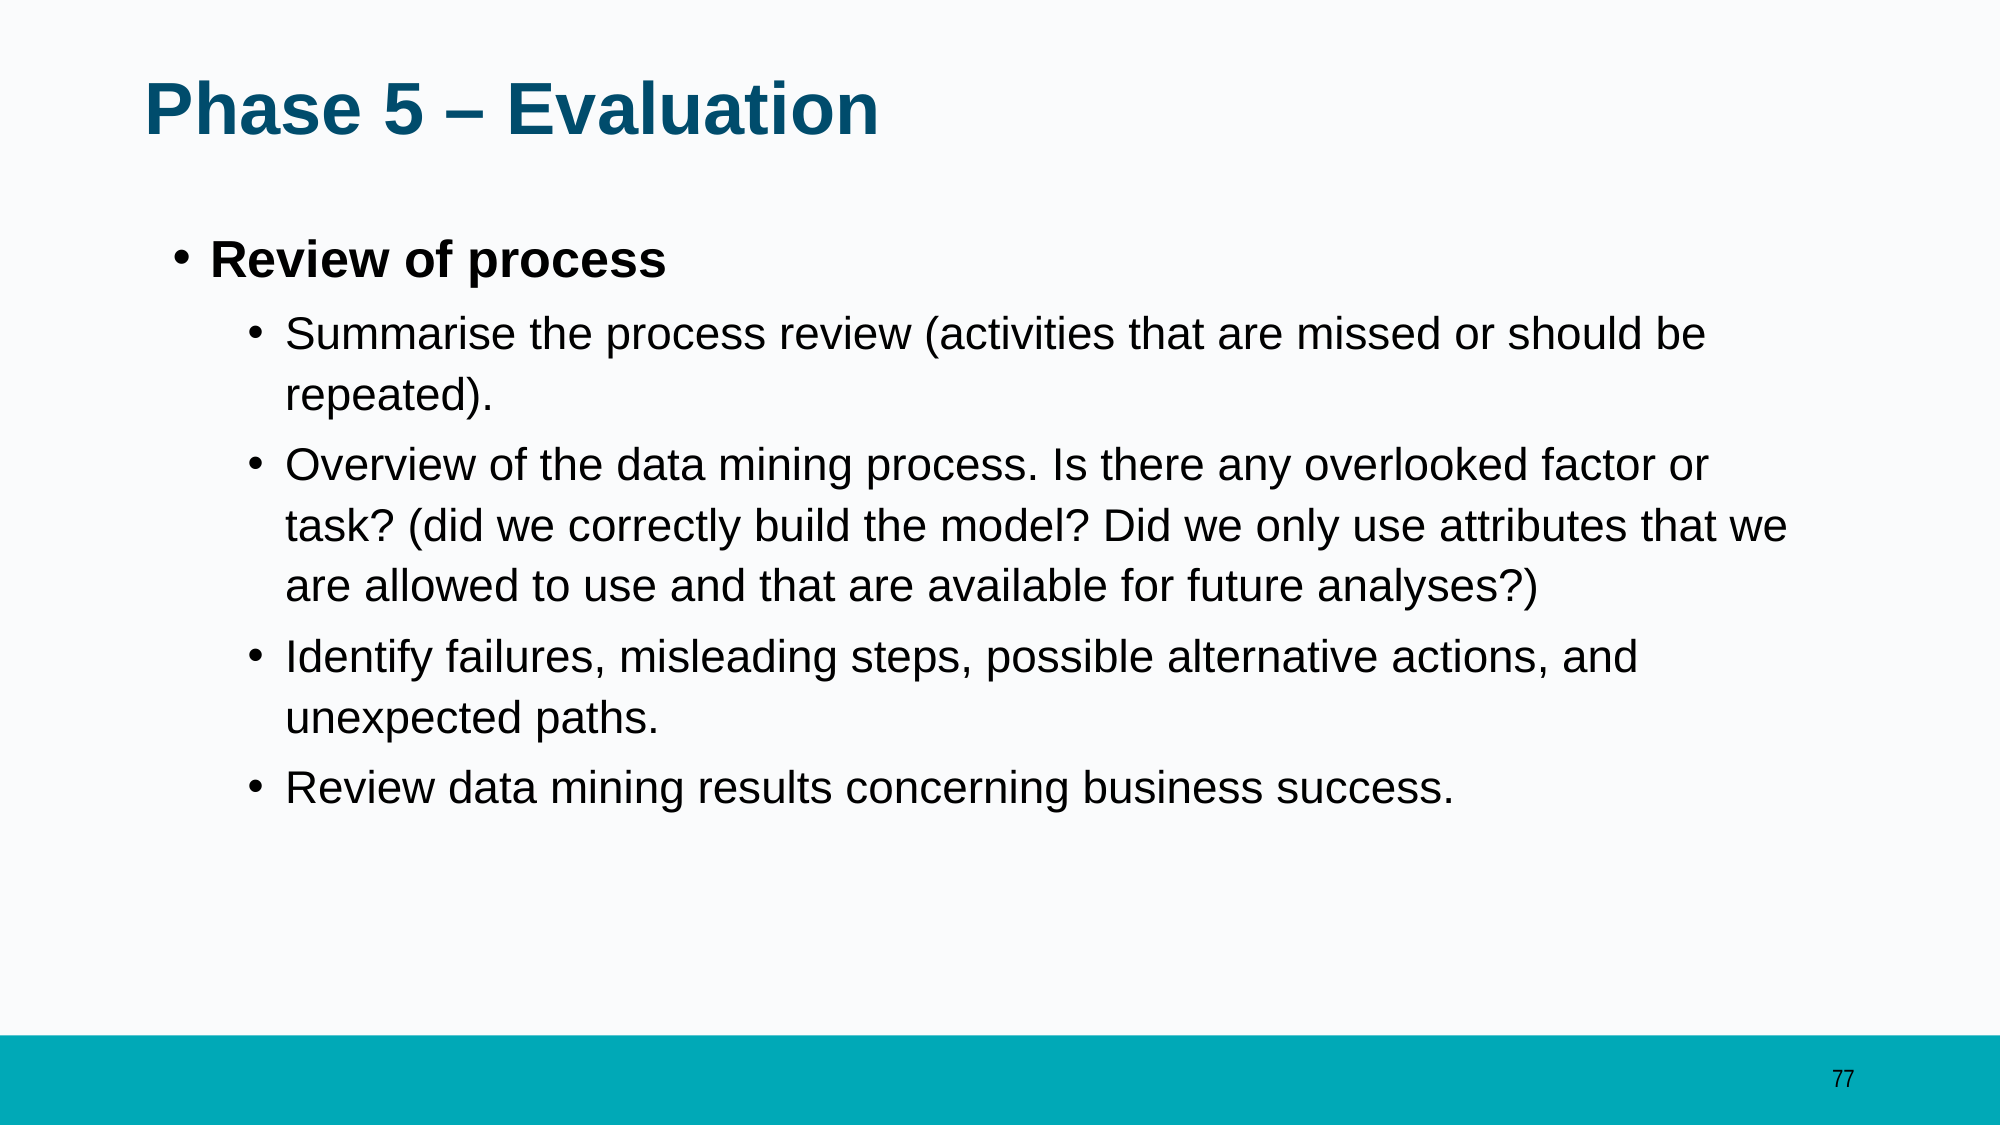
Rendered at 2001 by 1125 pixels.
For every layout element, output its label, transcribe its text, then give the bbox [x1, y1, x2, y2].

title Phase 5 – Evaluation [136, 59, 1863, 162]
list Review of process Summarise the process review (activities that are missed or should be repeated). Overview of the data mining process. Is there any overlooked factor or task? (did we correctly build the model? Did we only use attributes that we are allowed to use and that are available for future analyses?) Identify failures, misleading steps, possible alternative actions, and unexpected paths. Review data mining results concerning business success. [164, 211, 1836, 1008]
slide_number 77 [1822, 1055, 1863, 1101]
